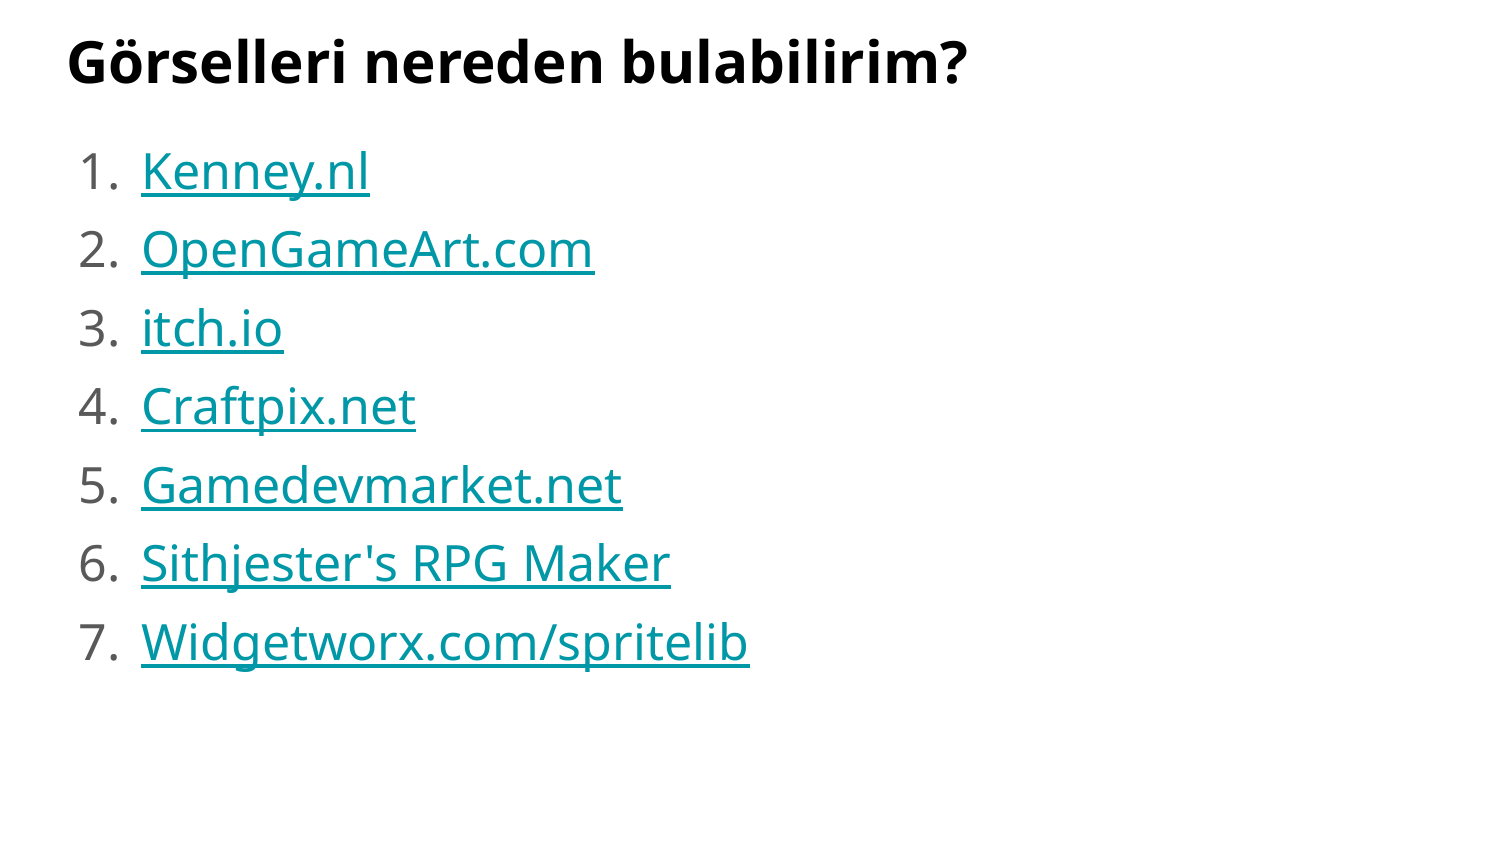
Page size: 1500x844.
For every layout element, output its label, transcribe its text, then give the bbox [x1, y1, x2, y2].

title Görselleri nereden bulabilirim? [51, 10, 1449, 105]
list Kenney.nl OpenGameArt.com itch.io Craftpix.net Gamedevmarket.net Sithjester's RPG Maker Widgetworx.com/spritelib [51, 114, 1449, 675]
